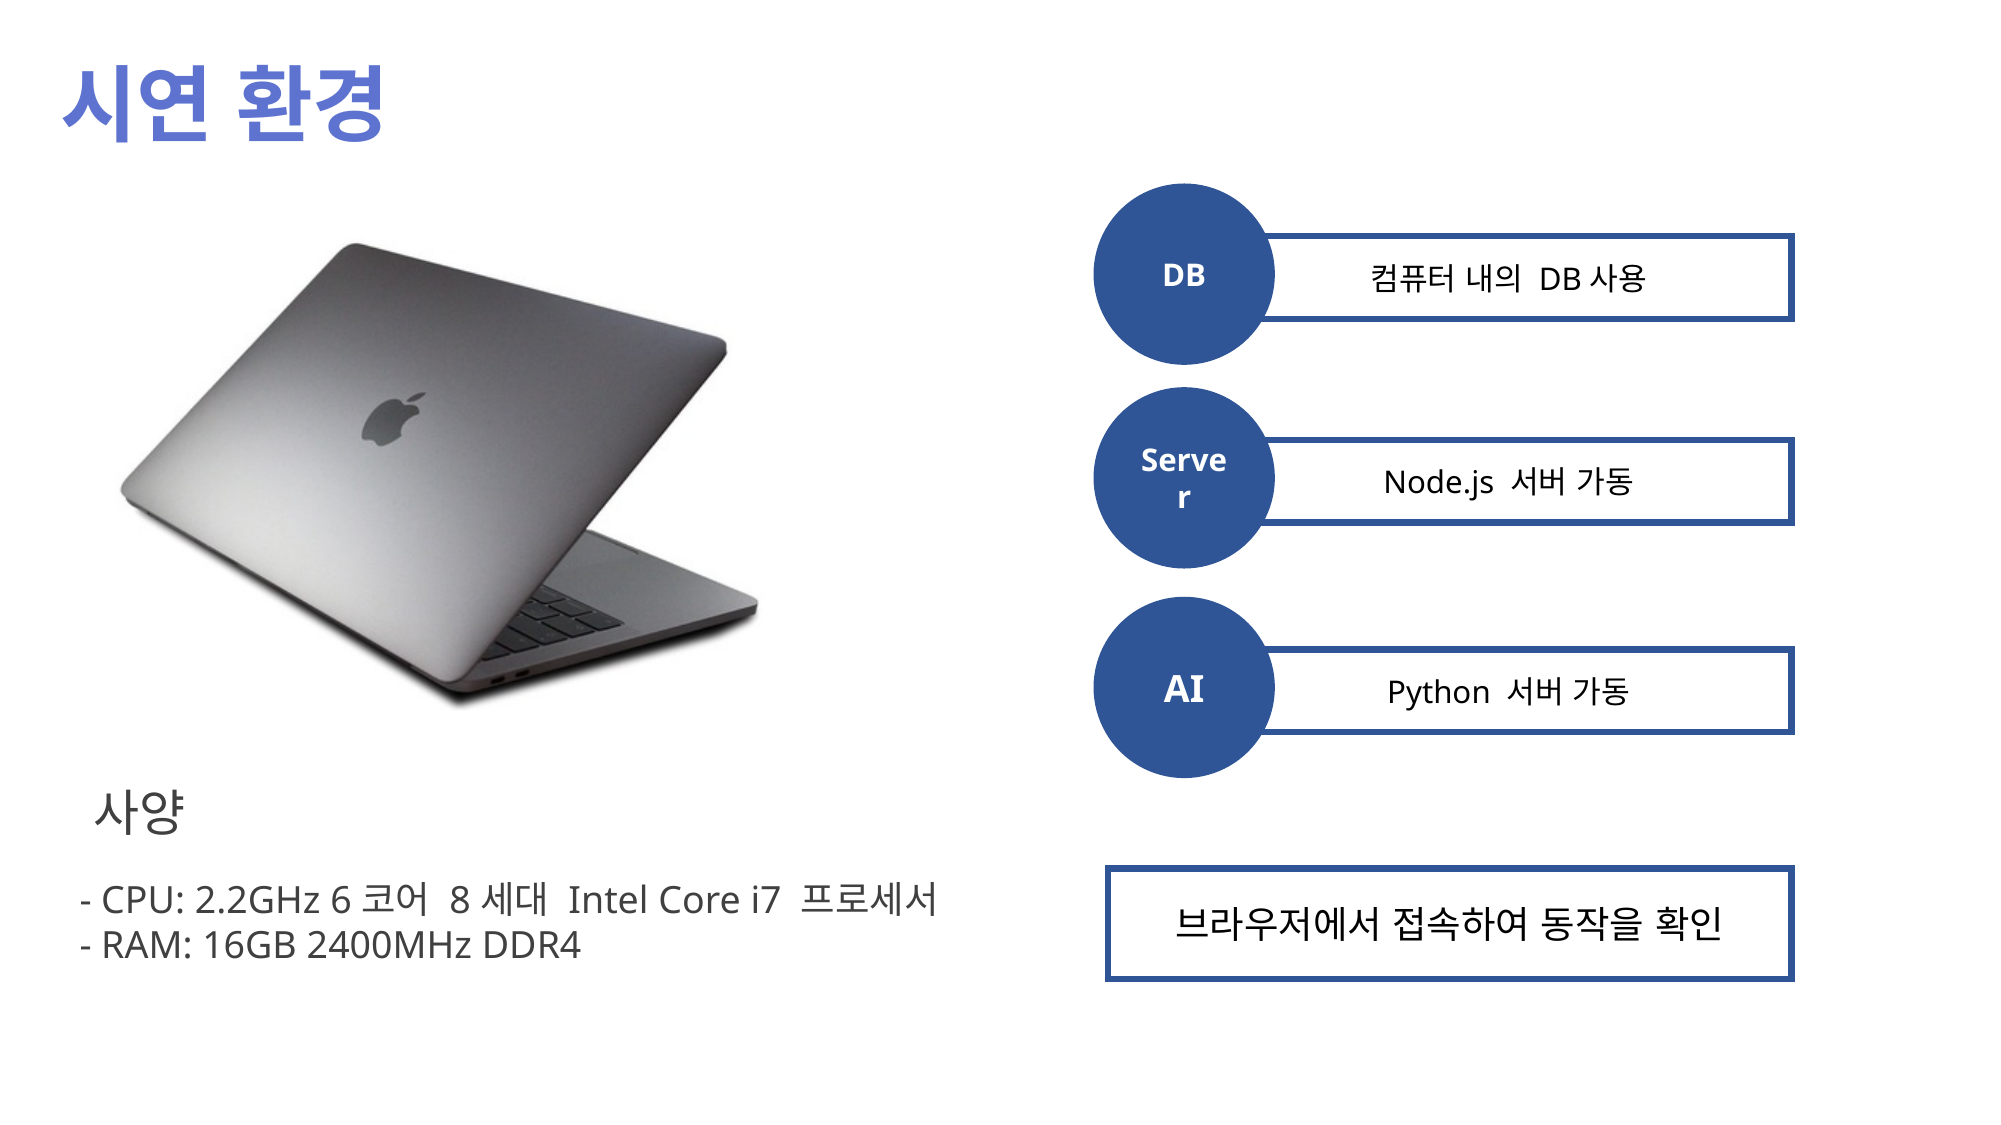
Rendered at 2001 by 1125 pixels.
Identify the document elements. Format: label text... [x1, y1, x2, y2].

text_box AI [1095, 598, 1273, 777]
text_box 브라우저에서 접속하여 동작을 확인 [1107, 867, 1792, 980]
text_box DB [1095, 185, 1273, 363]
picture [113, 236, 767, 711]
text_box 사양 - CPU: 2.2GHz 6코어 8세대 Intel Core i7 프로세서 - RAM: 16GB 2400MHz DDR4 [55, 773, 954, 974]
text_box 컴퓨터 내의 DB사용 [1261, 235, 1792, 320]
text_box 시연 환경 [0, 40, 881, 161]
text_box Node.js 서버 가동 [1261, 439, 1792, 523]
text_box Python 서버 가동 [1261, 648, 1792, 733]
text_box Server [1095, 389, 1273, 567]
